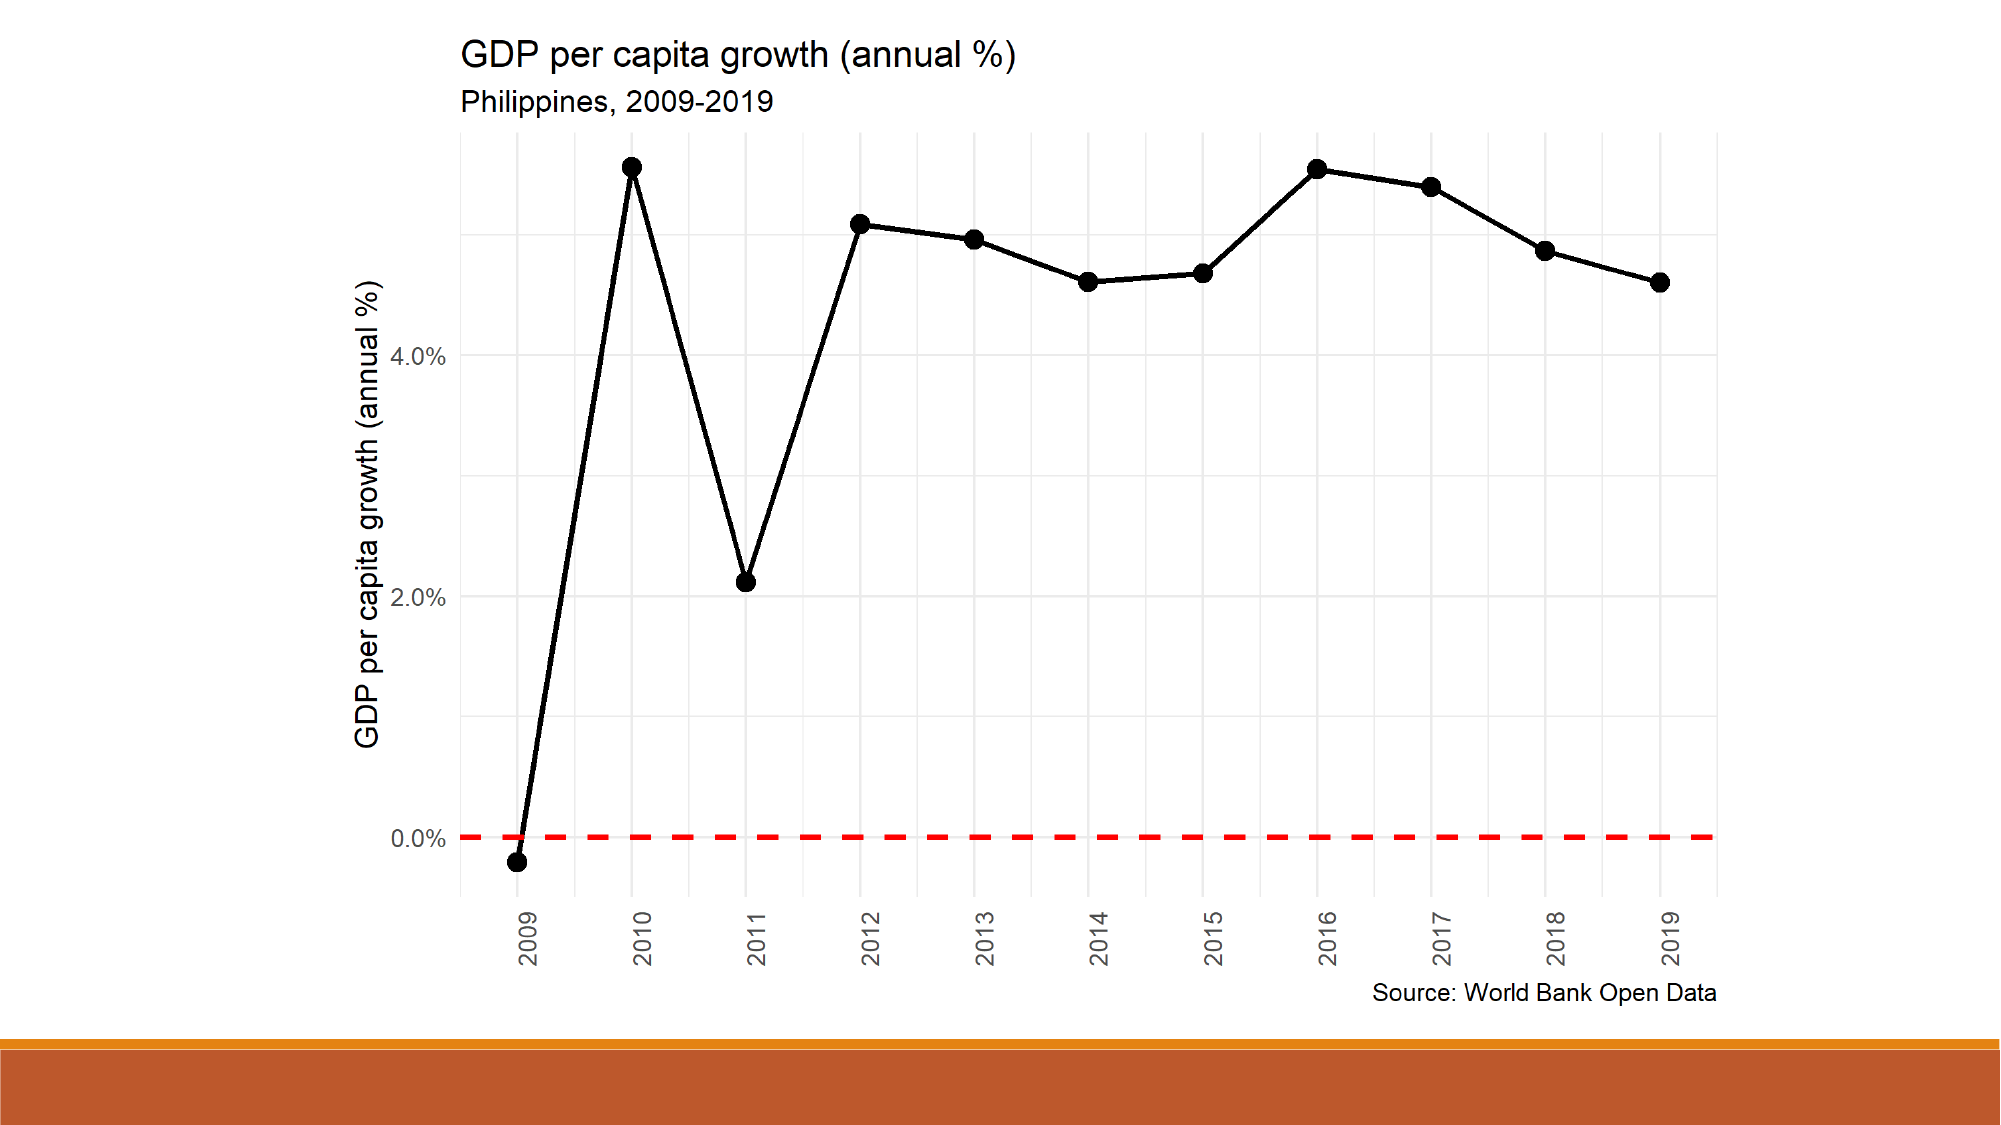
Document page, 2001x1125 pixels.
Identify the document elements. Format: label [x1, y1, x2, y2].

list [338, 24, 1733, 1021]
